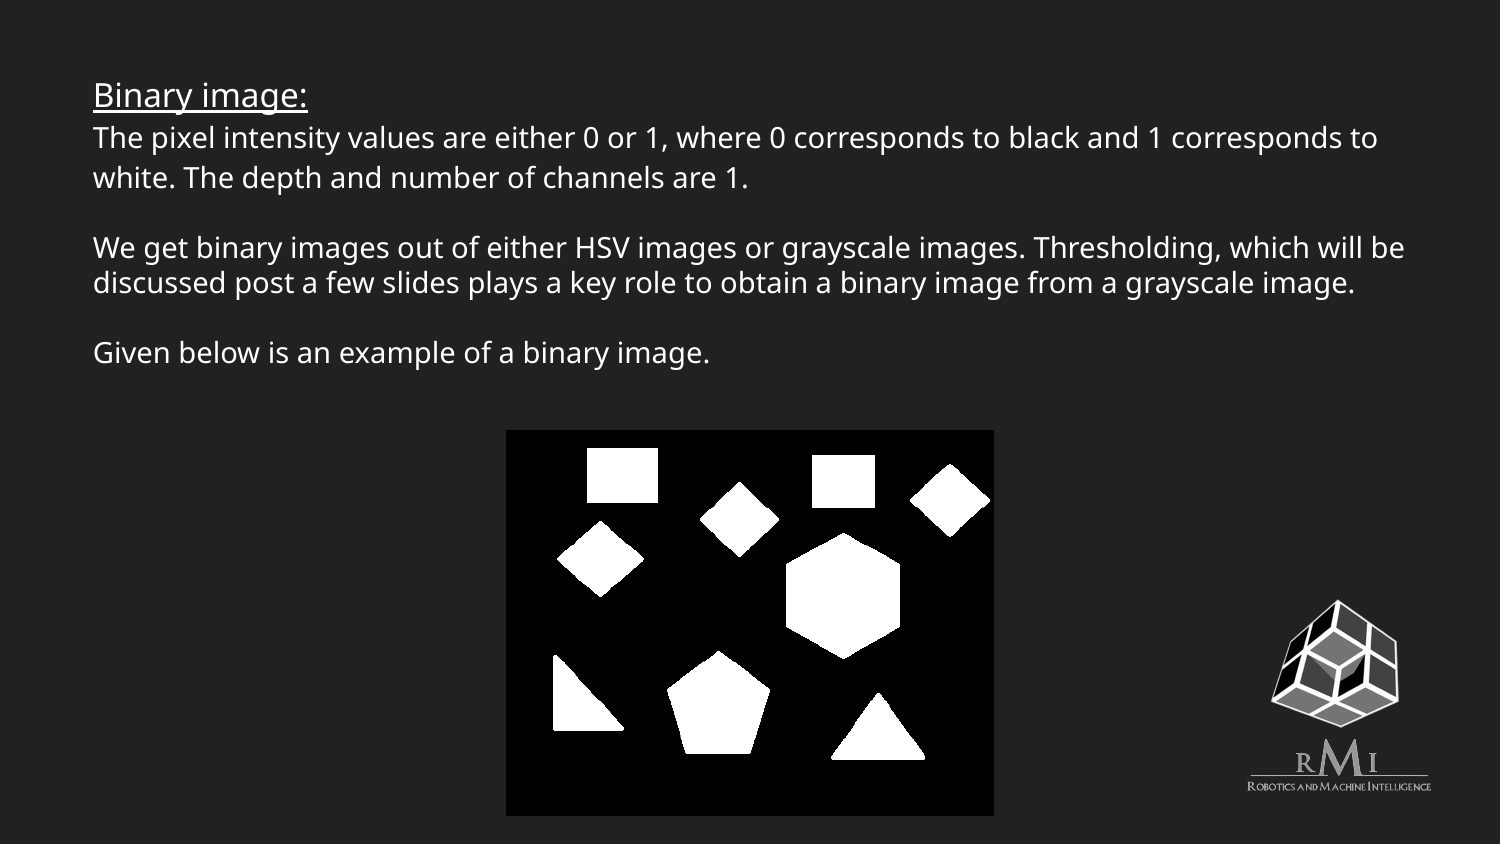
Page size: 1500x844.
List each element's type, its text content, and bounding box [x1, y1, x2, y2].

picture [505, 430, 994, 816]
text_box Binary image: The pixel intensity values are either 0 or 1, where 0 corresponds to black and 1 corresponds to white. The depth and number of channels are 1. We get binary images out of either HSV images or grayscale images. Thresholding, which will be discussed post a few slides plays a key role to obtain a binary image from a grayscale image. Given below is an example of a binary image. [78, 53, 1422, 385]
picture [1225, 591, 1457, 800]
